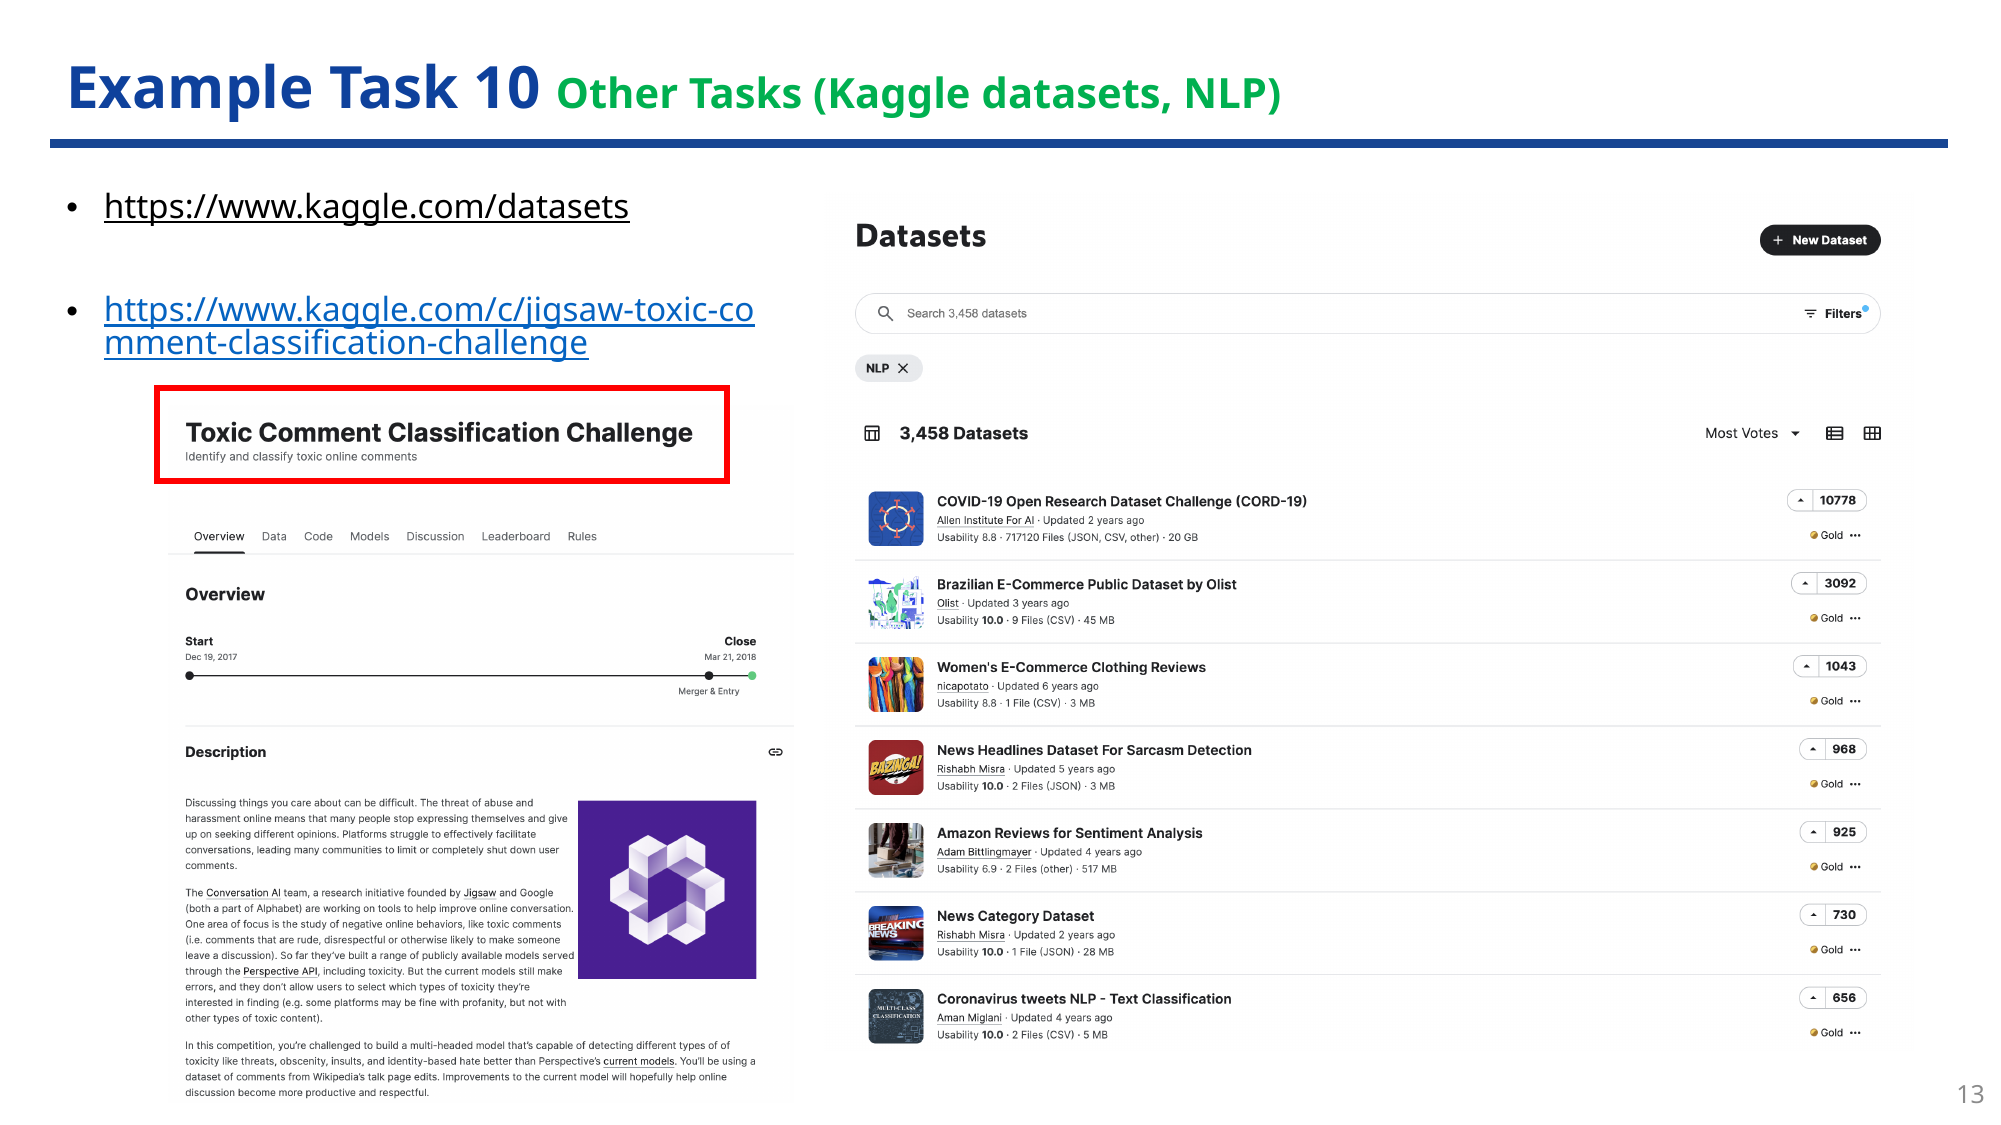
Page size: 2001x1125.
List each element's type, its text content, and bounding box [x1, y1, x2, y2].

text_box [156, 387, 728, 482]
title Example Task 10 Other Tasks (Kaggle datasets, NLP) [51, 39, 1947, 140]
slide_number 13 [1899, 1065, 2000, 1125]
picture [168, 405, 794, 1103]
picture [824, 192, 1914, 1051]
list https://www.kaggle.com/datasets https://www.kaggle.com/c/jigsaw-toxic-comment-classification-challenge [51, 177, 778, 369]
